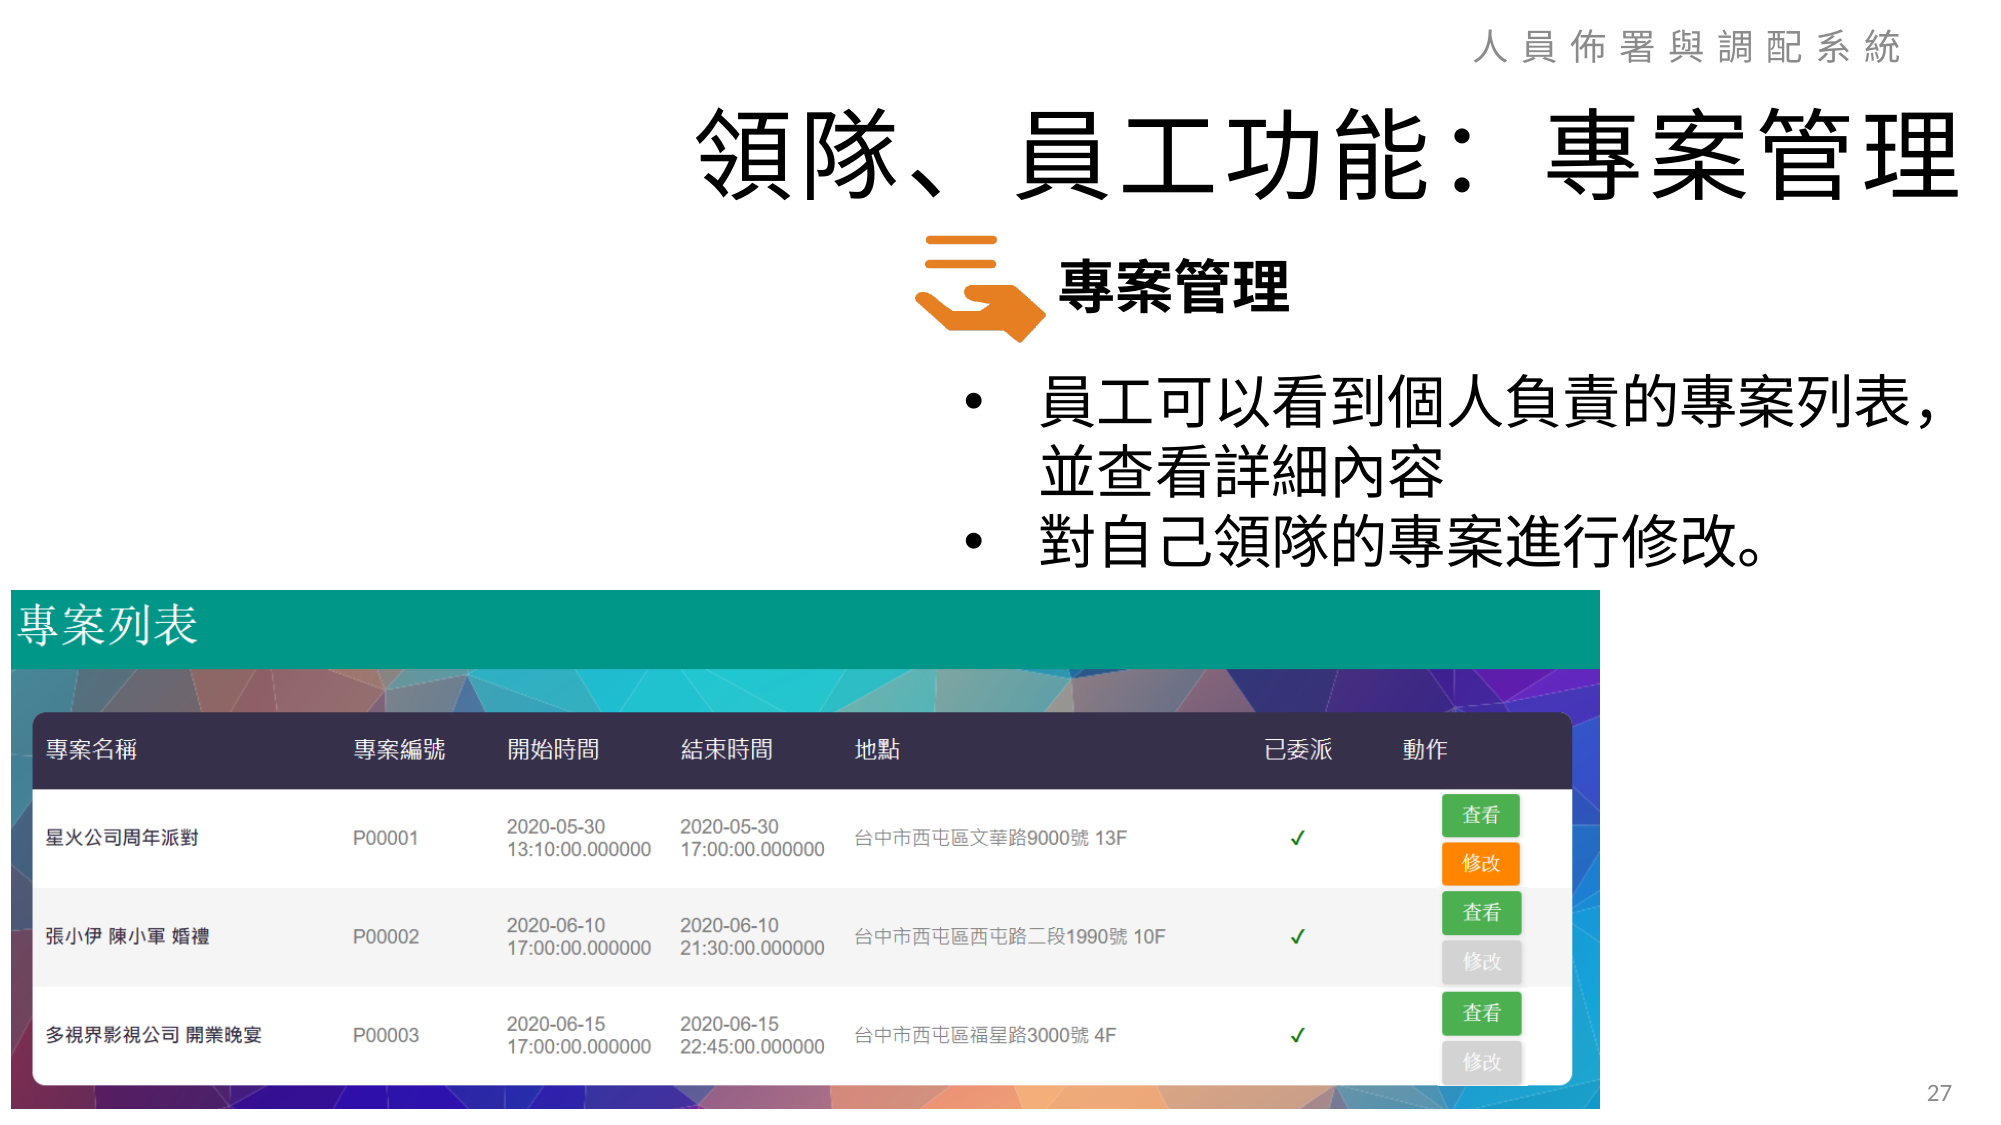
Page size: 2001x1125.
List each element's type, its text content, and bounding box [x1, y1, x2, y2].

text_box 員工可以看到個人負責的專案列表，並查看詳細內容 對自己領隊的專案進行修改。 [948, 357, 1967, 583]
title 領隊、員工功能：專案管理 [678, 52, 2000, 253]
list 人員佈署與調配系統 [1457, 16, 1982, 77]
text_box 專案管理 [1048, 242, 1306, 328]
slide_number 27 [1894, 1061, 1968, 1121]
picture [11, 590, 1600, 1109]
picture [912, 218, 1048, 353]
